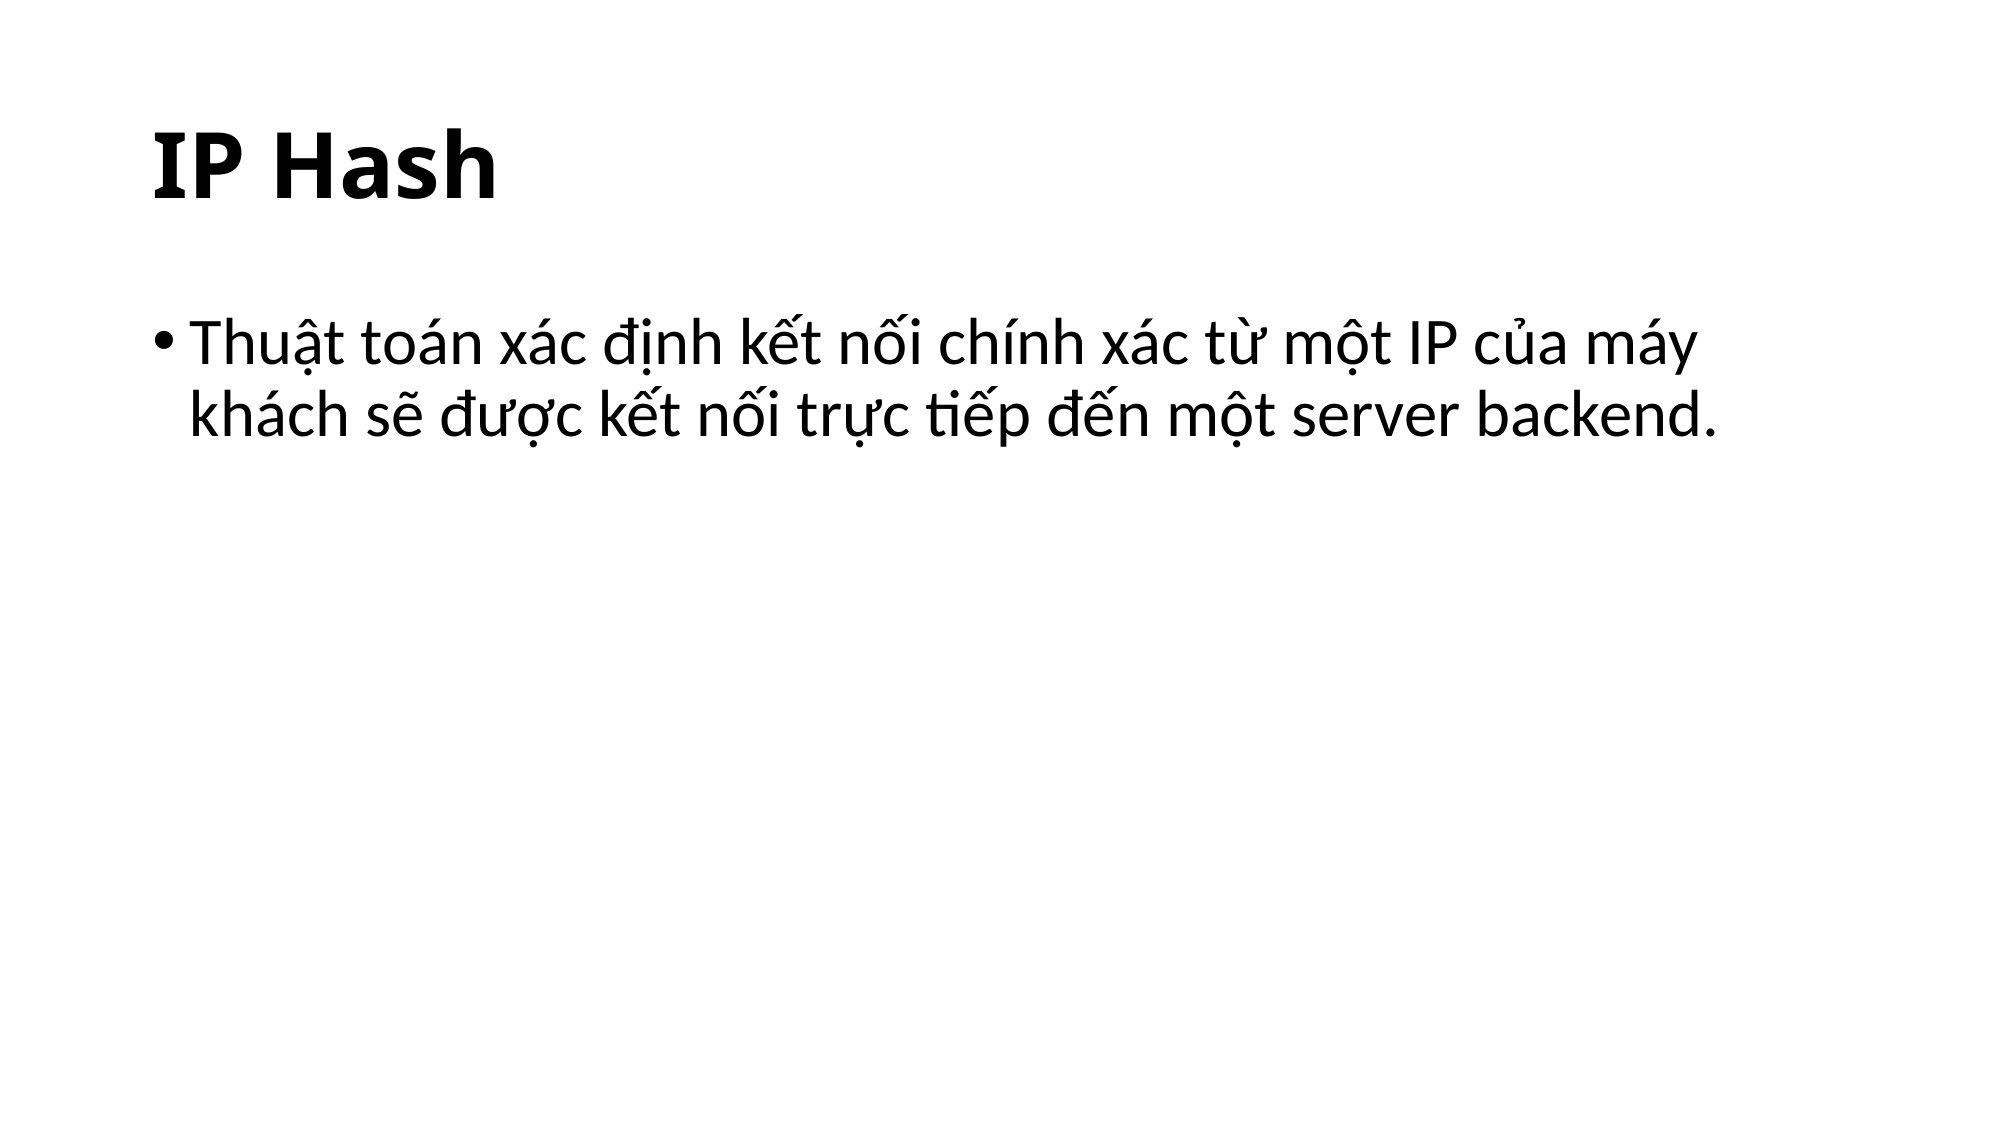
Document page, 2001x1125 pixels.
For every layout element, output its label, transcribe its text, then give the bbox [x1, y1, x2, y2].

title IP Hash [137, 59, 1863, 278]
list Thuật toán xác định kết nối chính xác từ một IP của máy khách sẽ được kết nối trực tiếp đến một server backend. [137, 299, 1863, 1014]
